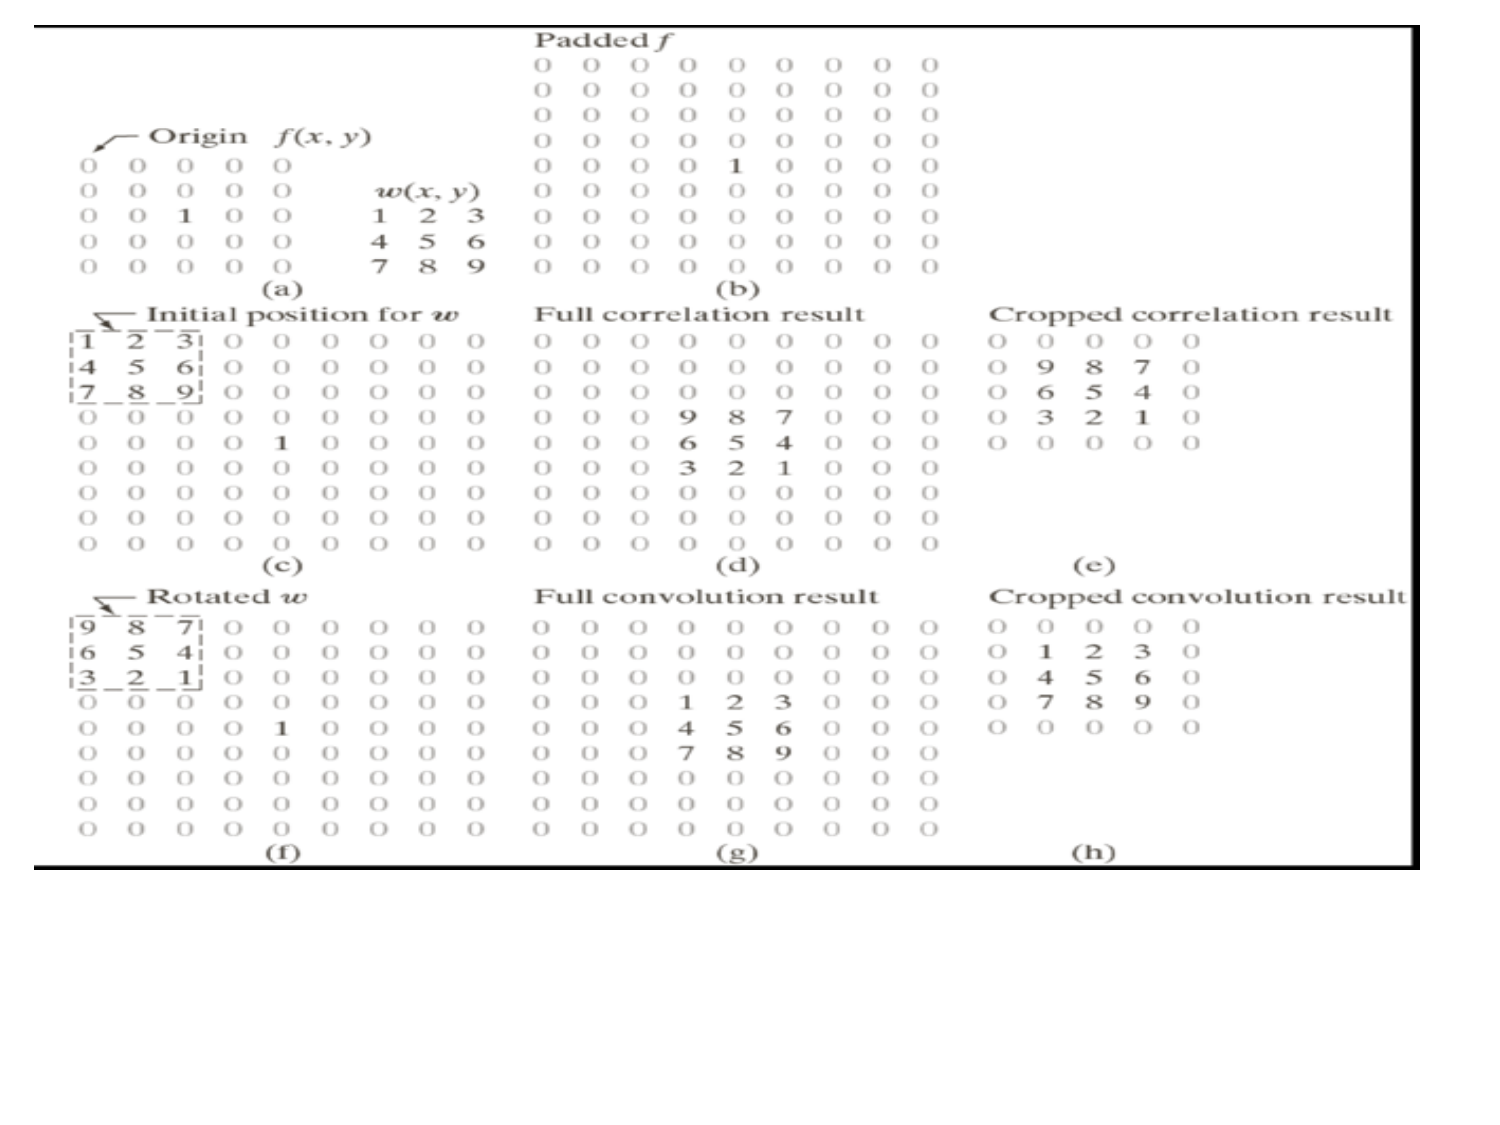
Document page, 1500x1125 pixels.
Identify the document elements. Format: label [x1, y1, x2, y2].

picture [34, 25, 1420, 870]
